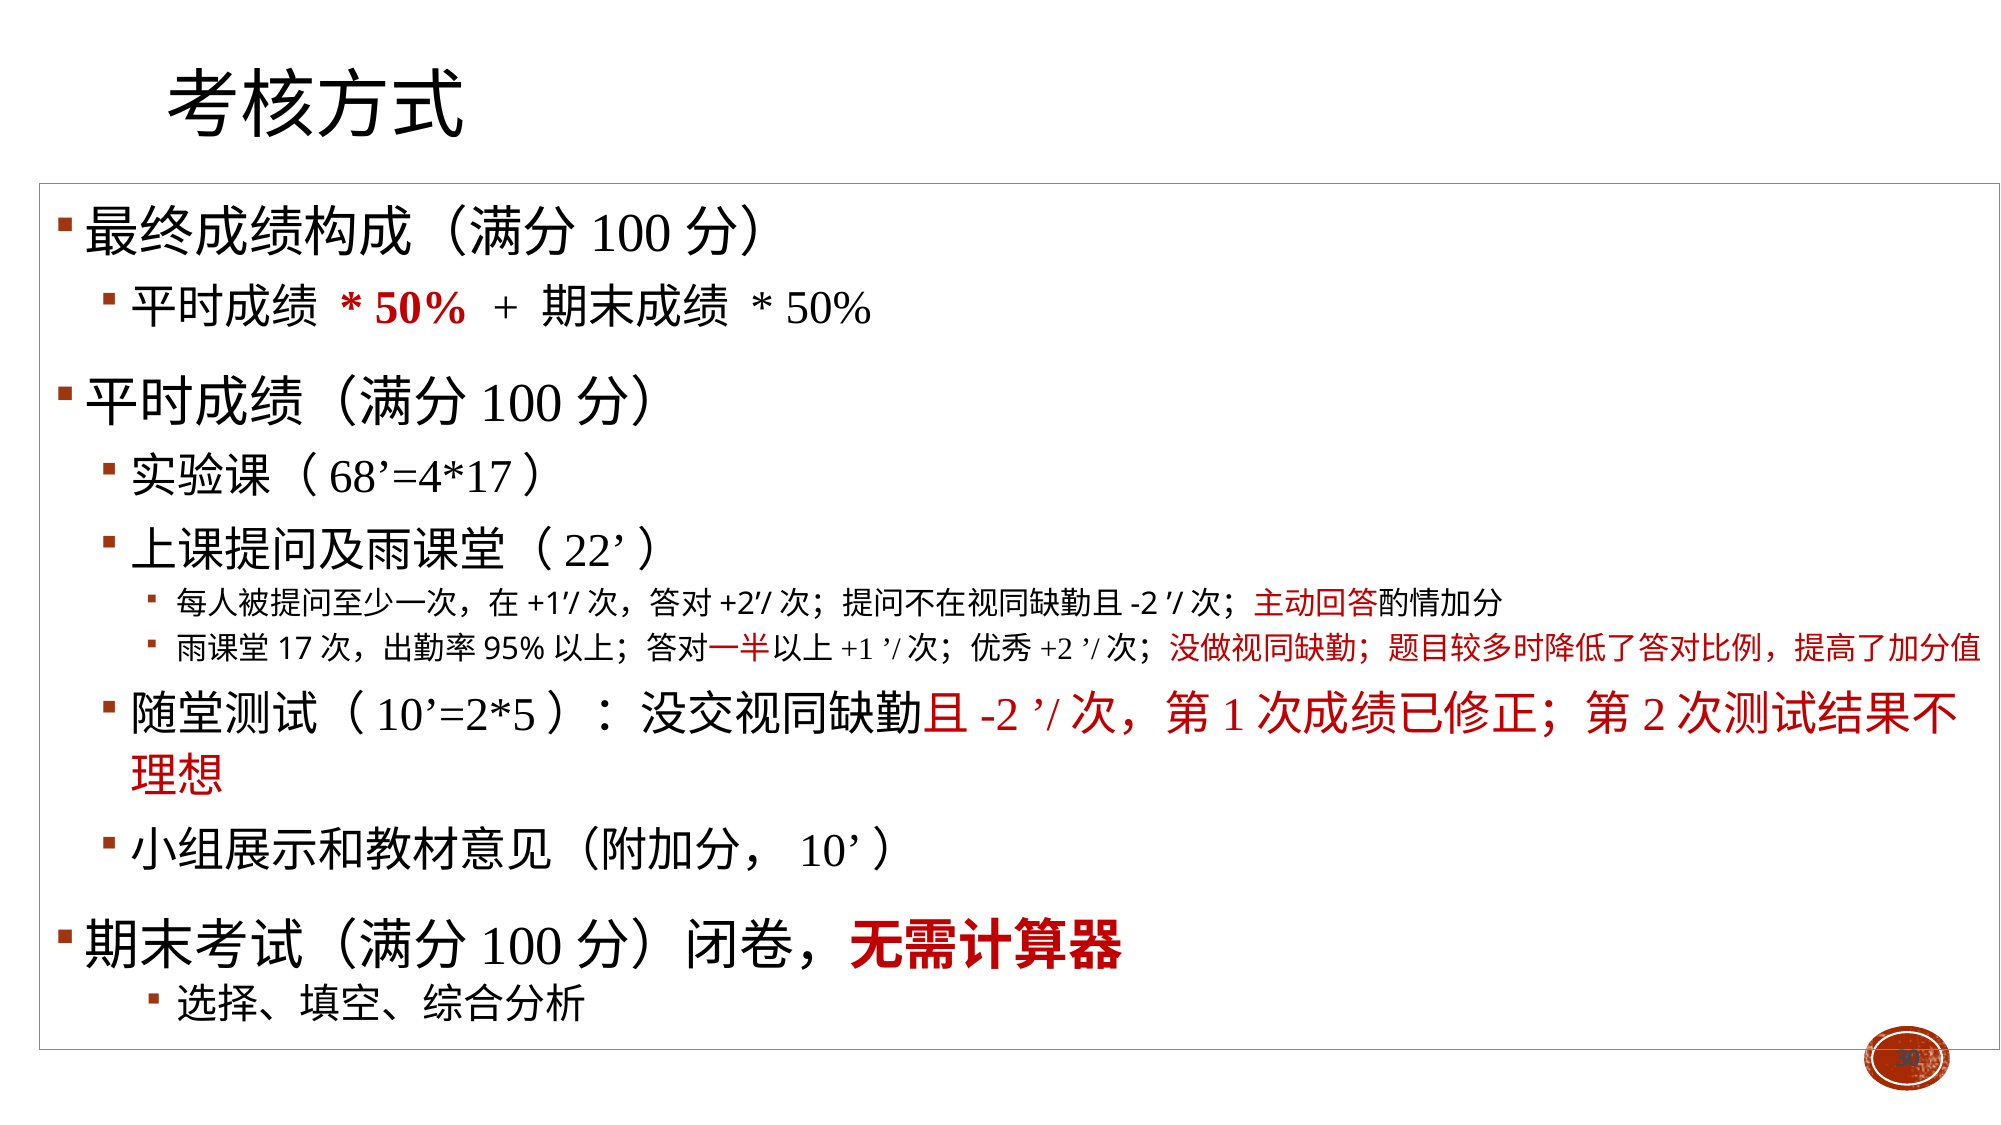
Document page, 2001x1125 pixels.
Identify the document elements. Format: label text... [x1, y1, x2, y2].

title 考核方式 [150, 30, 1850, 183]
slide_number 30 [1855, 1028, 1961, 1089]
list 最终成绩构成（满分100分） 平时成绩 * 50% + 期末成绩 * 50% 平时成绩（满分100分） 实验课（68’=4*17） 上课提问及雨课堂（22’） 每人被提问至少一次，在+1’/次，答对+2’/次；提问不在视同缺勤且-2 ’/次；主动回答酌情加分 雨课堂17次，出勤率95%以上；答对一半以上+1 ’/次；优秀+2 ’/次；没做视同缺勤；题目较多时降低了答对比例，提高了加分值 随堂测试（10’=2*5）：没交视同缺勤且-2 ’/次，第1次成绩已修正；第2次测试结果不理想 小组展示和教材意见（附加分，10’） 期末考试（满分100分）闭卷，无需计算器 选择、填空、综合分析 [39, 183, 2000, 1050]
